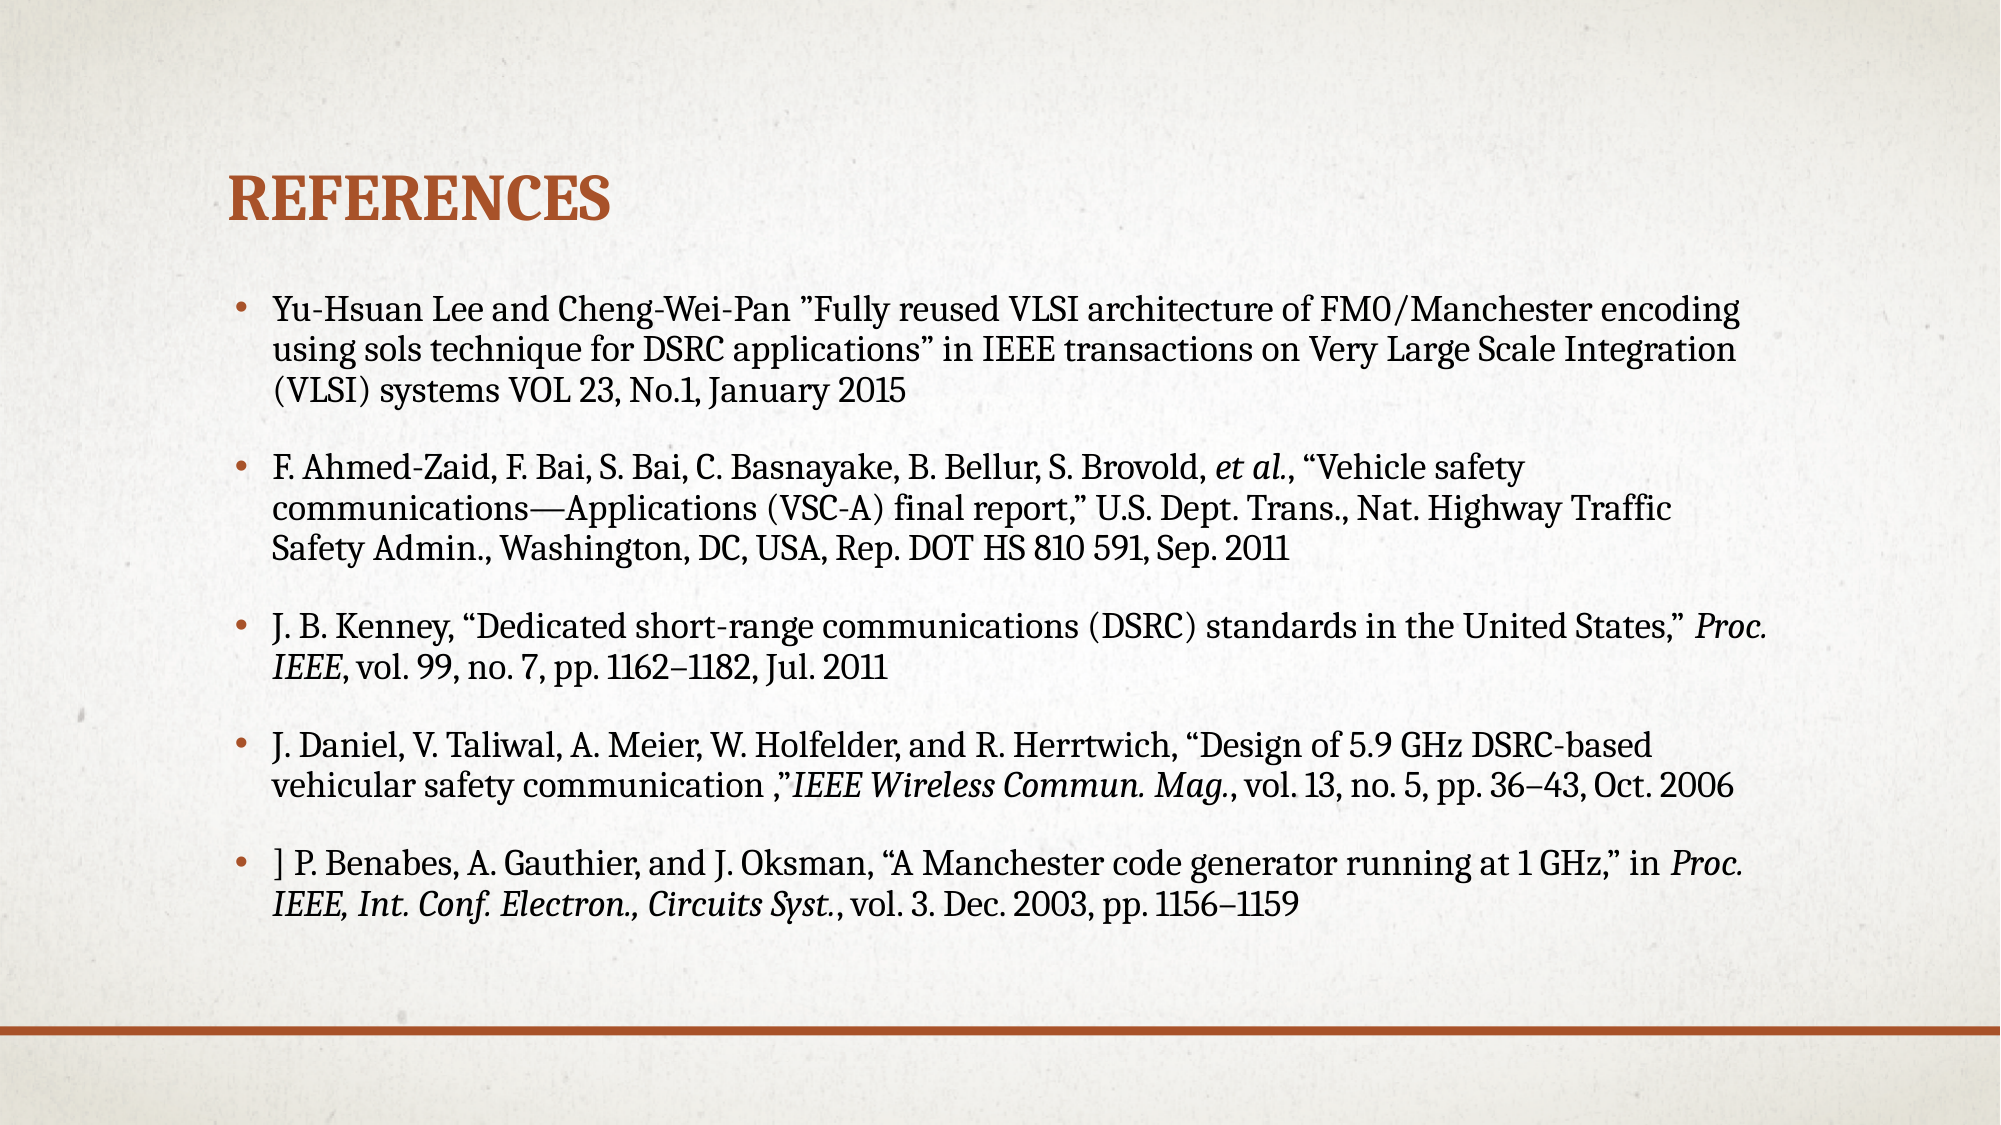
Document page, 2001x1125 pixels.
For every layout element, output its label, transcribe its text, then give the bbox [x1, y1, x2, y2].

title REFERENCES [212, 54, 1788, 243]
picture [0, 0, 2001, 1125]
list Yu-Hsuan Lee and Cheng-Wei-Pan ”Fully reused VLSI architecture of FM0/Manchester encoding using sols technique for DSRC applications” in IEEE transactions on Very Large Scale Integration (VLSI) systems VOL 23, No.1, January 2015 F. Ahmed-Zaid, F. Bai, S. Bai, C. Basnayake, B. Bellur, S. Brovold, et al., “Vehicle safety communications—Applications (VSC-A) final report,” U.S. Dept. Trans., Nat. Highway Traffic Safety Admin., Washington, DC, USA, Rep. DOT HS 810 591, Sep. 2011 J. B. Kenney, “Dedicated short-range communications (DSRC) standards in the United States,” Proc. IEEE, vol. 99, no. 7, pp. 1162–1182, Jul. 2011 J. Daniel, V. Taliwal, A. Meier, W. Holfelder, and R. Herrtwich, “Design of 5.9 GHz DSRC-based vehicular safety communication ,”IEEE Wireless Commun. Mag., vol. 13, no. 5, pp. 36–43, Oct. 2006 ] P. Benabes, A. Gauthier, and J. Oksman, “A Manchester code generator running at 1 GHz,” in Proc. IEEE, Int. Conf. Electron., Circuits Syst., vol. 3. Dec. 2003, pp. 1156–1159 [212, 281, 1788, 999]
